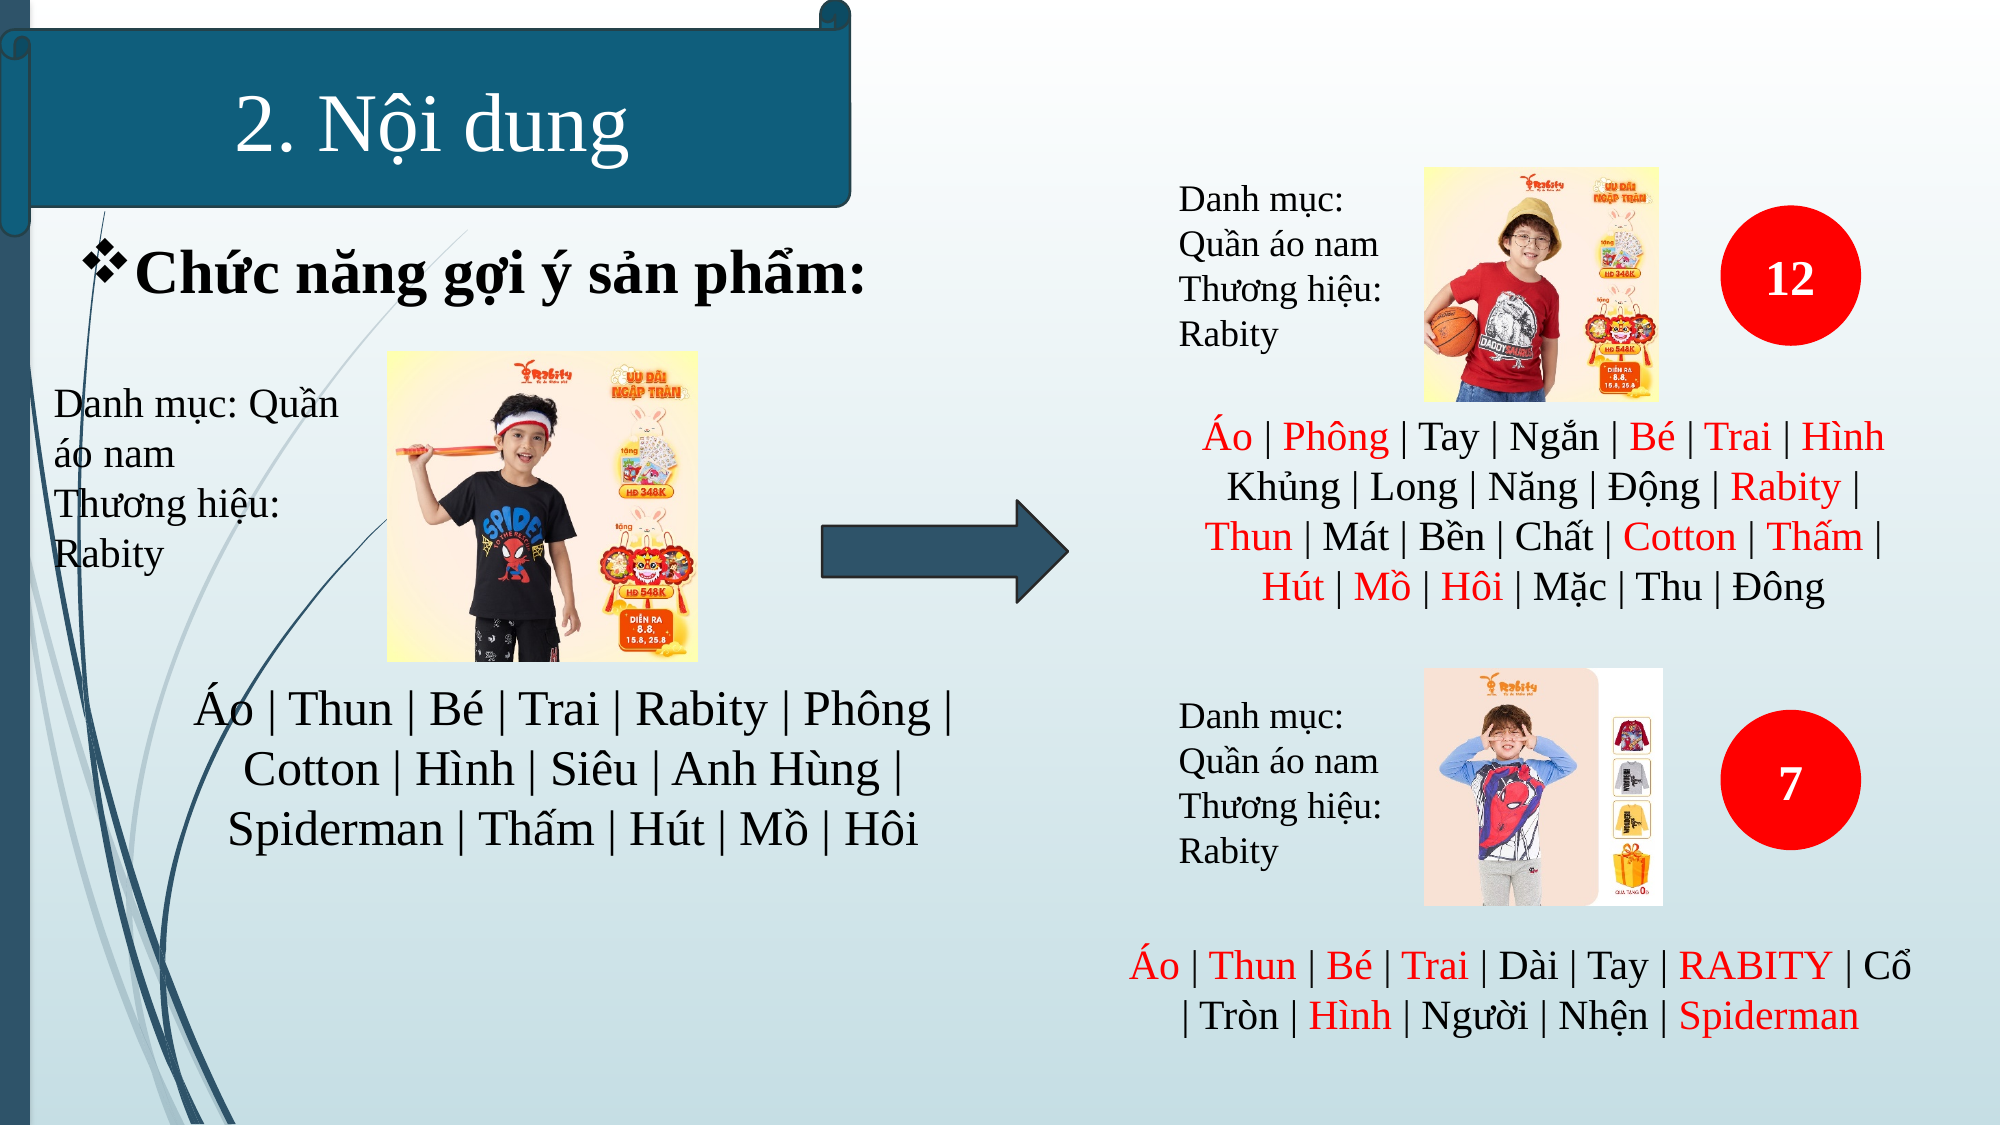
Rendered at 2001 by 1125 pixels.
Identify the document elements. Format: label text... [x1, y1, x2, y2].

text_box Danh mục: Quần áo nam Thương hiệu: Rabity [1164, 683, 1419, 879]
text_box 7 [1719, 708, 1863, 852]
text_box Áo | Thun | Bé | Trai | Dài | Tay | RABITY | Cổ | Tròn | Hình | Người | Nhện | Spiderman [1112, 930, 1928, 1045]
picture [1424, 167, 1659, 402]
text_box Áo | Thun | Bé | Trai | Rabity | Phông | Cotton | Hình | Siêu | Anh Hùng | Spiderman | Thấm | Hút | Mồ | Hôi [148, 668, 999, 923]
text_box 2. Nội dung [0, 0, 852, 238]
text_box Danh mục: Quần áo nam Thương hiệu: Rabity [38, 368, 382, 584]
picture [1424, 667, 1663, 906]
text_box [820, 499, 1069, 604]
text_box Danh mục: Quần áo nam Thương hiệu: Rabity [1164, 166, 1426, 362]
text_box Chức năng gợi ý sản phẩm: [62, 223, 884, 314]
text_box 12 [1719, 204, 1863, 348]
picture [386, 350, 698, 662]
text_box Áo | Phông | Tay | Ngắn | Bé | Trai | Hình Khủng | Long | Năng | Động | Rabity | Thun | Mát | Bền | Chất | Cotton | Thấm | Hút | Mồ | Hôi | Mặc | Thu | Đông [1174, 401, 1913, 617]
